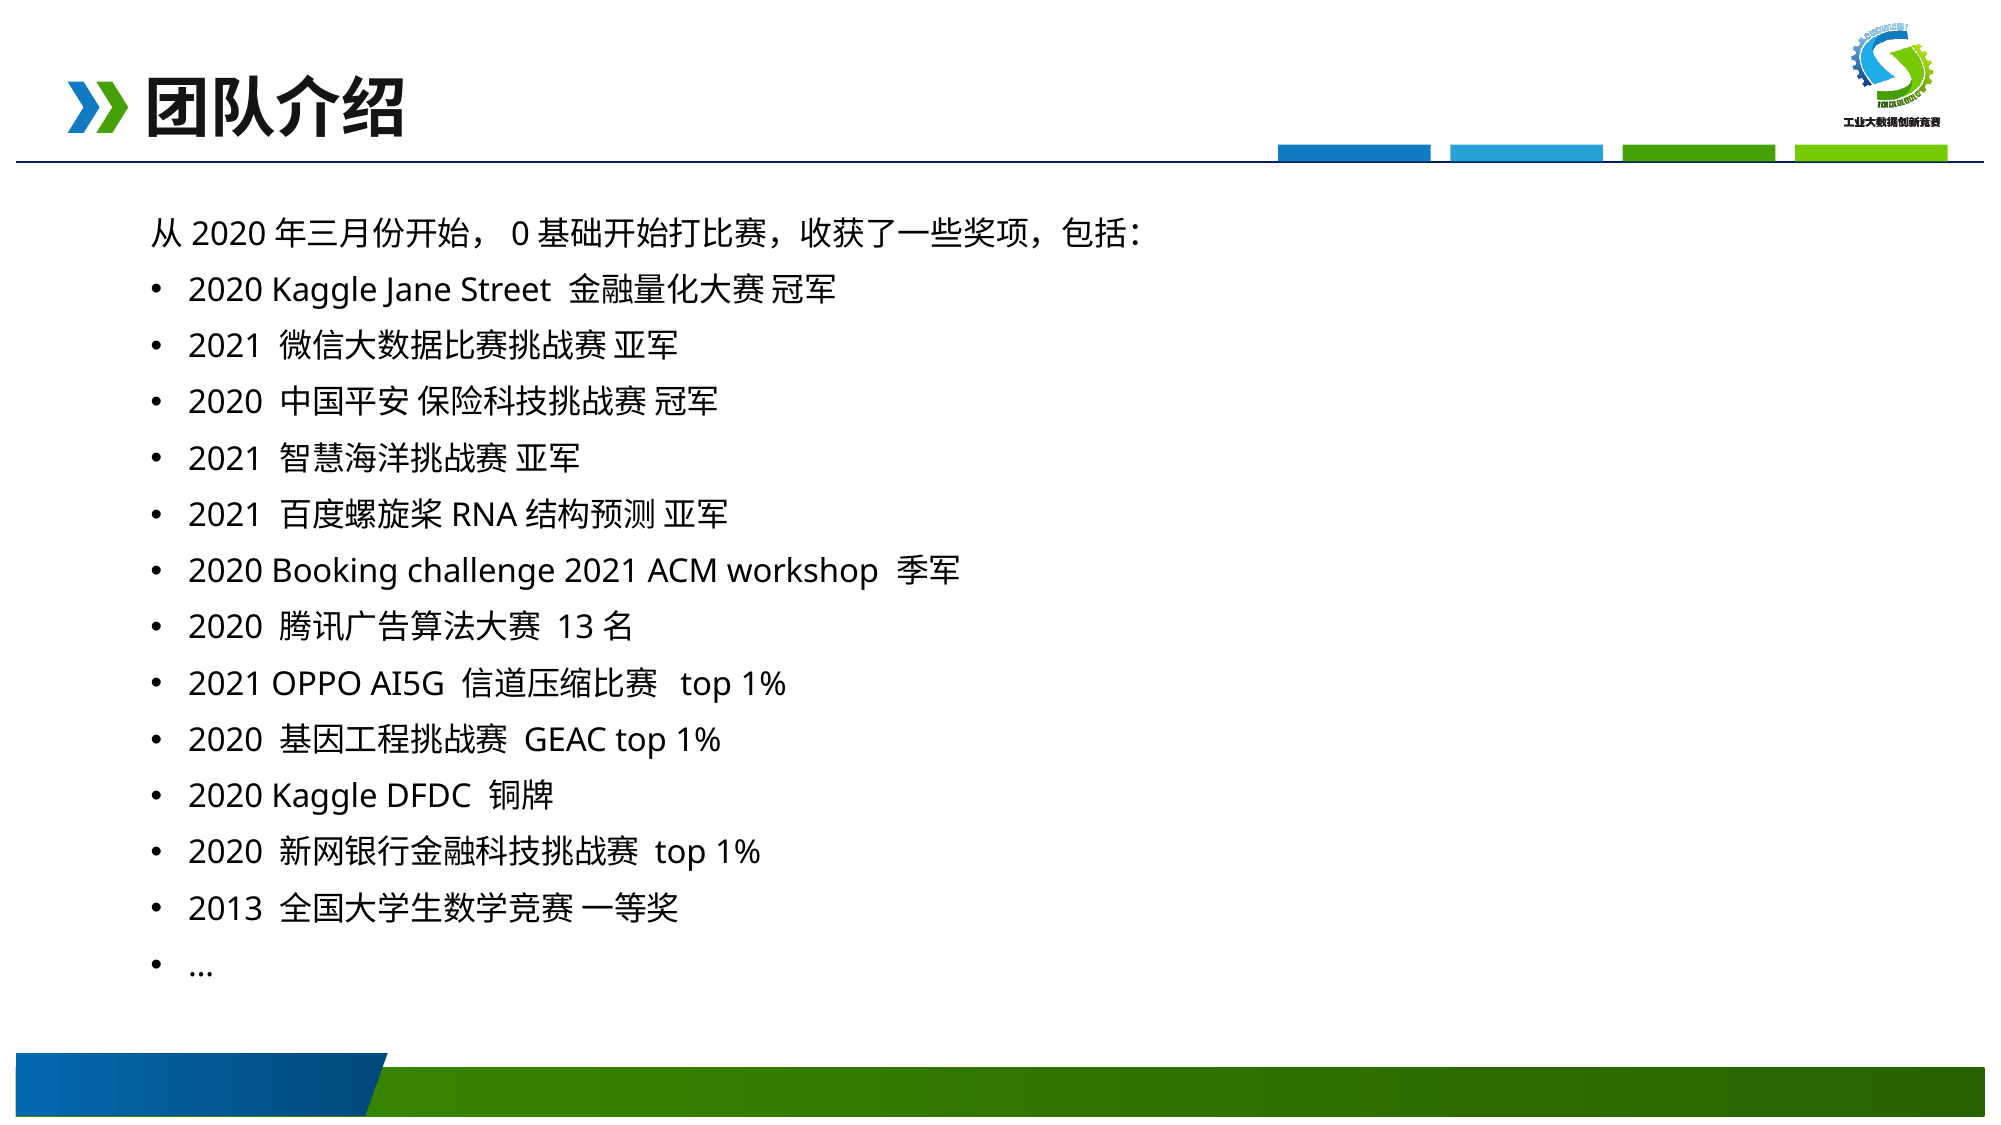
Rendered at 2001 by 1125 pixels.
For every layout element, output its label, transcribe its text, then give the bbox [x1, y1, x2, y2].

text_box [1449, 144, 1604, 161]
text_box [1622, 144, 1776, 161]
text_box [67, 81, 129, 133]
text_box 团队介绍 [130, 58, 422, 153]
text_box [14, 1051, 390, 1118]
text_box [1277, 144, 1432, 161]
list 从2020年三月份开始，0基础开始打比赛，收获了一些奖项，包括： 2020 Kaggle Jane Street 金融量化大赛 冠军 2021 微信大数据比赛挑战赛 亚军 2020 中国平安 保险科技挑战赛 冠军 2021 智慧海洋挑战赛 亚军 2021 百度螺旋桨RNA结构预测 亚军 2020 Booking challenge 2021 ACM workshop 季军 2020 腾讯广告算法大赛 13名 2021 OPPO AI5G 信道压缩比赛 top 1% 2020 基因工程挑战赛 GEAC top 1% 2020 Kaggle DFDC 铜牌 2020 新网银行金融科技挑战赛 top 1% 2013 全国大学生数学竞赛 一等奖 … [135, 209, 1755, 1044]
text_box [367, 1066, 1985, 1117]
text_box [1794, 144, 1949, 161]
picture [1843, 23, 1941, 129]
